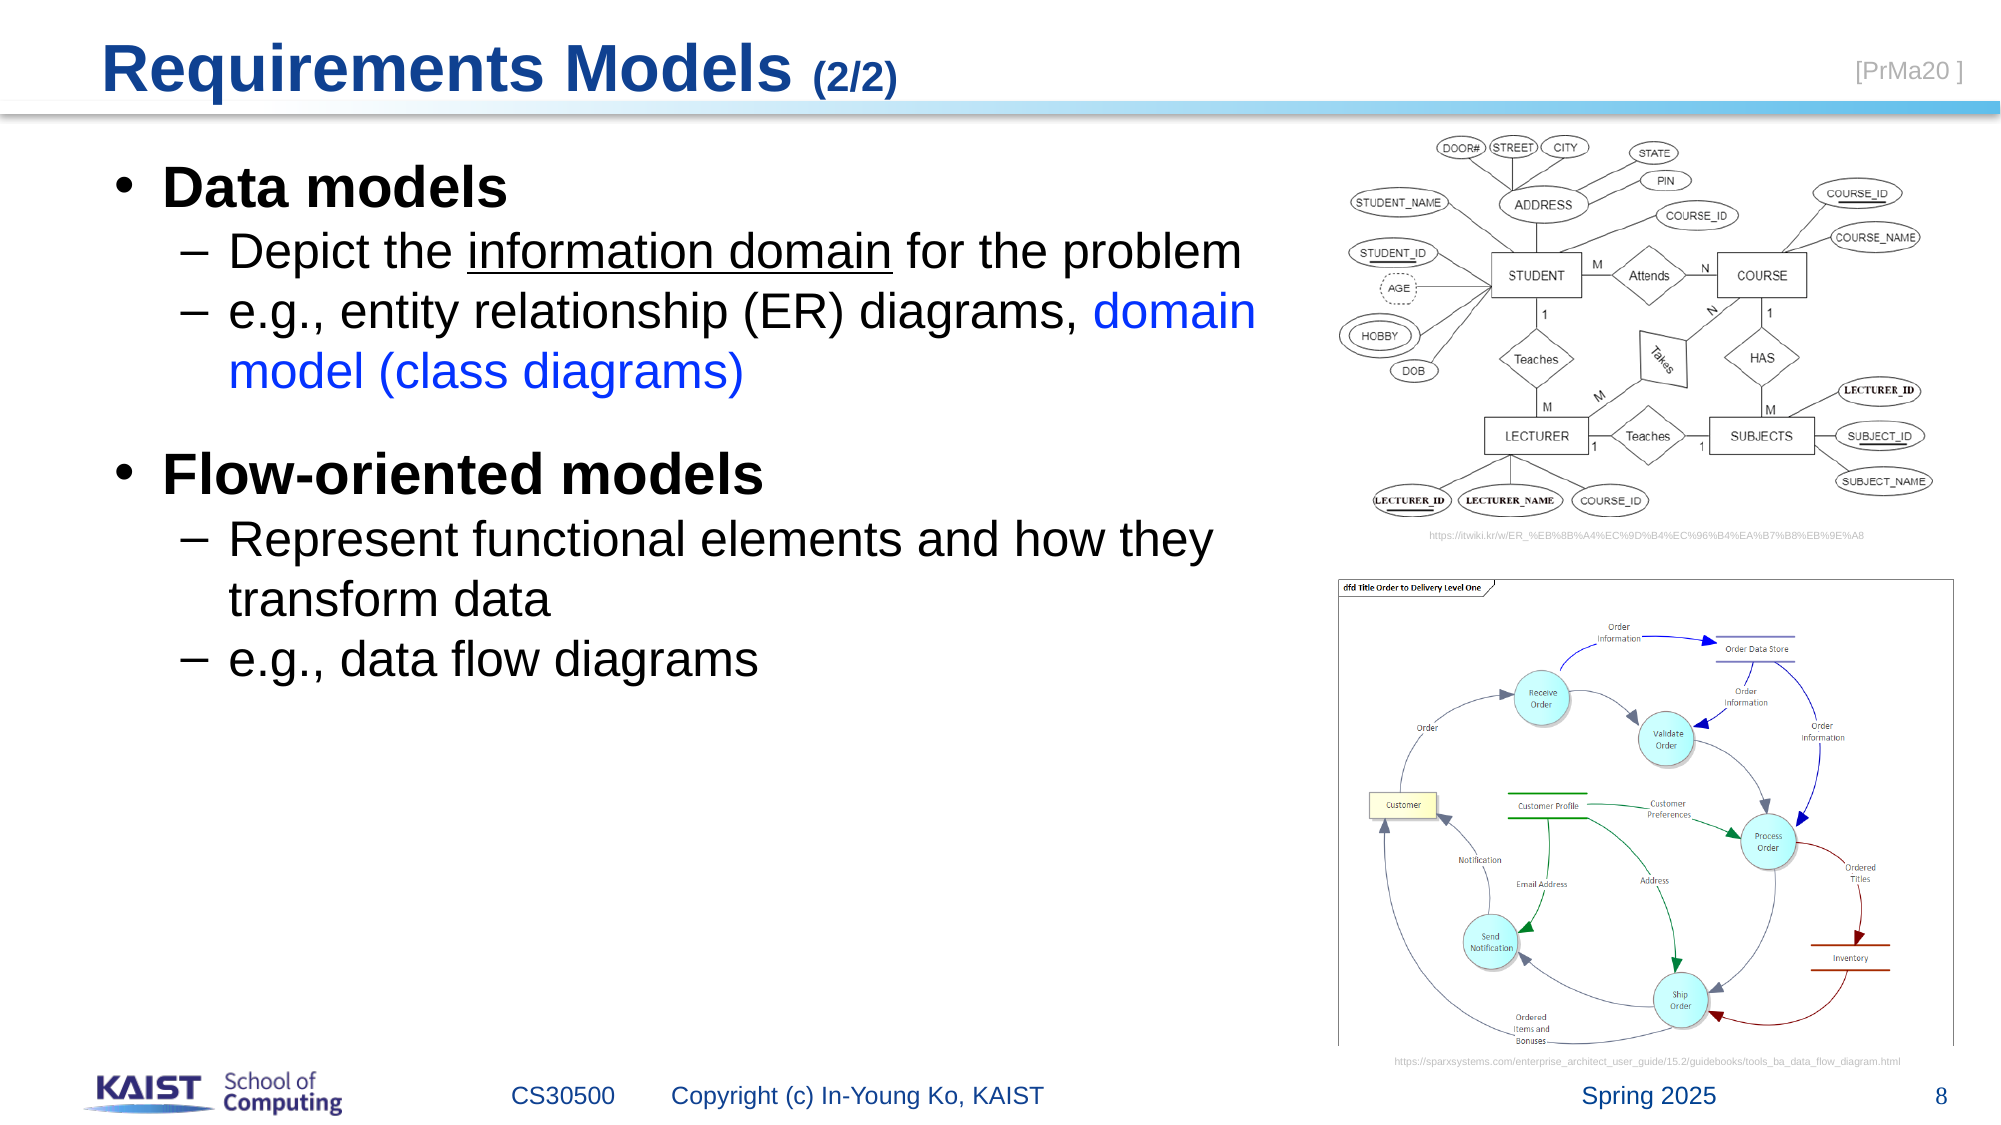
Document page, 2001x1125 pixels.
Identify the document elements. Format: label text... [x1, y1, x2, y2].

list Data models Depict the information domain for the problem e.g., entity relationship (ER) diagrams, domain model (class diagrams) Flow-oriented models Represent functional elements and how they transform data e.g., data flow diagrams [99, 141, 1313, 1063]
slide_number 8 [1833, 1075, 1963, 1125]
text_box https://sparxsystems.com/enterprise_architect_user_guide/15.2/guidebooks/tools_ba_data_flow_diagram.html [1379, 1053, 1963, 1075]
title Requirements Models (2/2) [86, 19, 1914, 112]
picture [80, 1054, 342, 1125]
text_box [PrMa20 ] [1840, 46, 1987, 92]
text_box https://itwiki.kr/w/ER_%EB%8B%A4%EC%9D%B4%EC%96%B4%EA%B7%B8%EB%9E%A8 [1414, 527, 1914, 550]
slide_number Spring 2025 [1566, 1075, 1800, 1125]
picture [1333, 574, 1960, 1047]
footer CS30500 Copyright (c) In-Young Ko, KAIST [496, 1065, 1517, 1125]
picture [1337, 133, 1934, 518]
